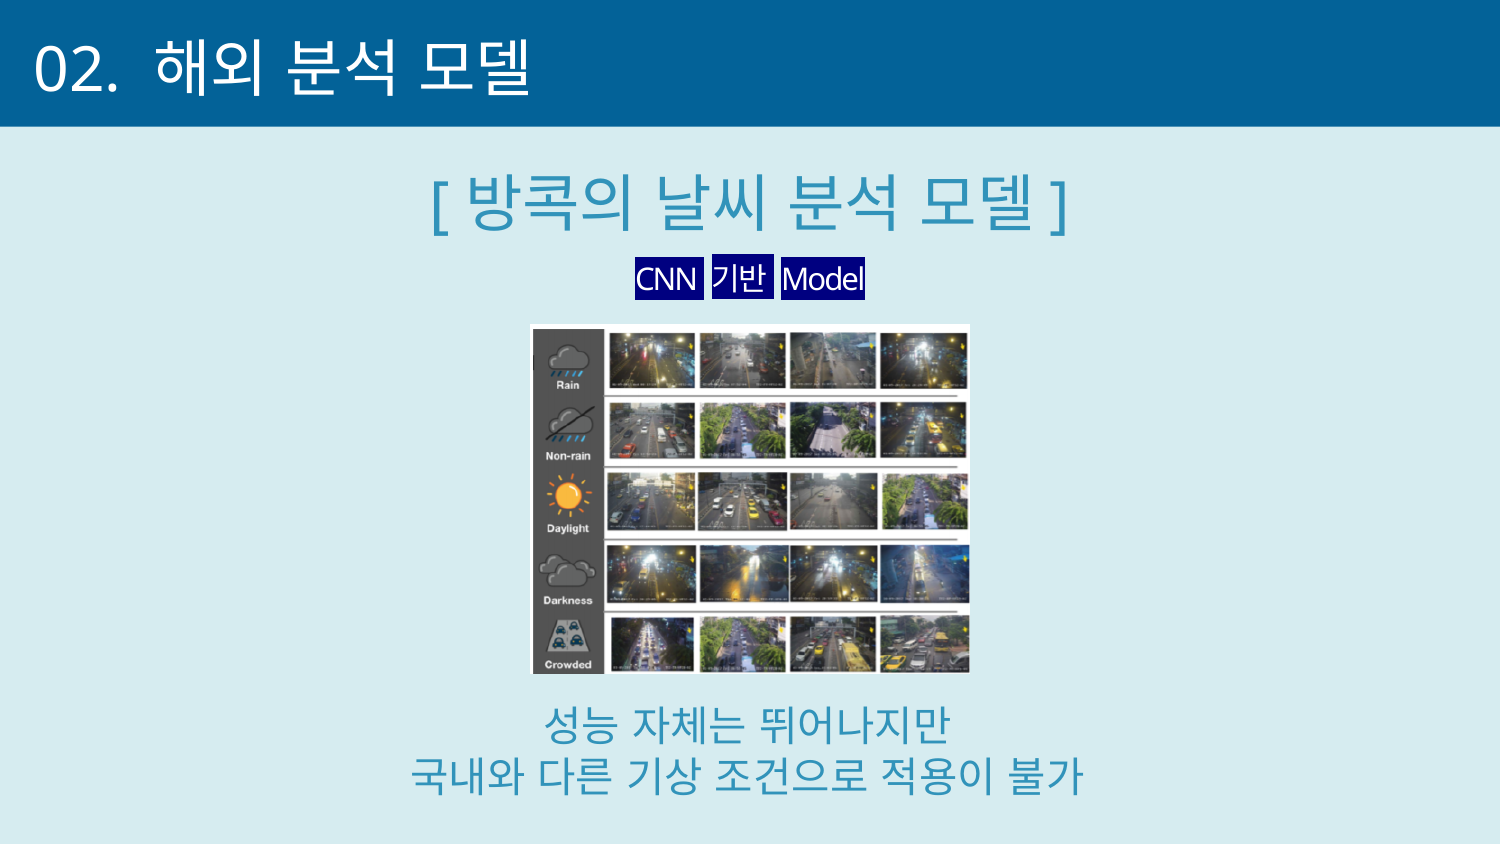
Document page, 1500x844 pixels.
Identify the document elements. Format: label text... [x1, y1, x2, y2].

text_box CNN 기반 Model [619, 251, 881, 304]
text_box [0, 0, 1500, 75]
picture [529, 323, 971, 674]
text_box [방콕의 날씨 분석 모델] [414, 156, 1086, 246]
text_box 02. 해외 분석 모델 [18, 75, 1477, 112]
text_box 성능 자체는 뛰어나지만 국내와 다른 기상 조건으로 적용이 불가 [395, 692, 1100, 808]
text_box [0, 75, 1500, 128]
